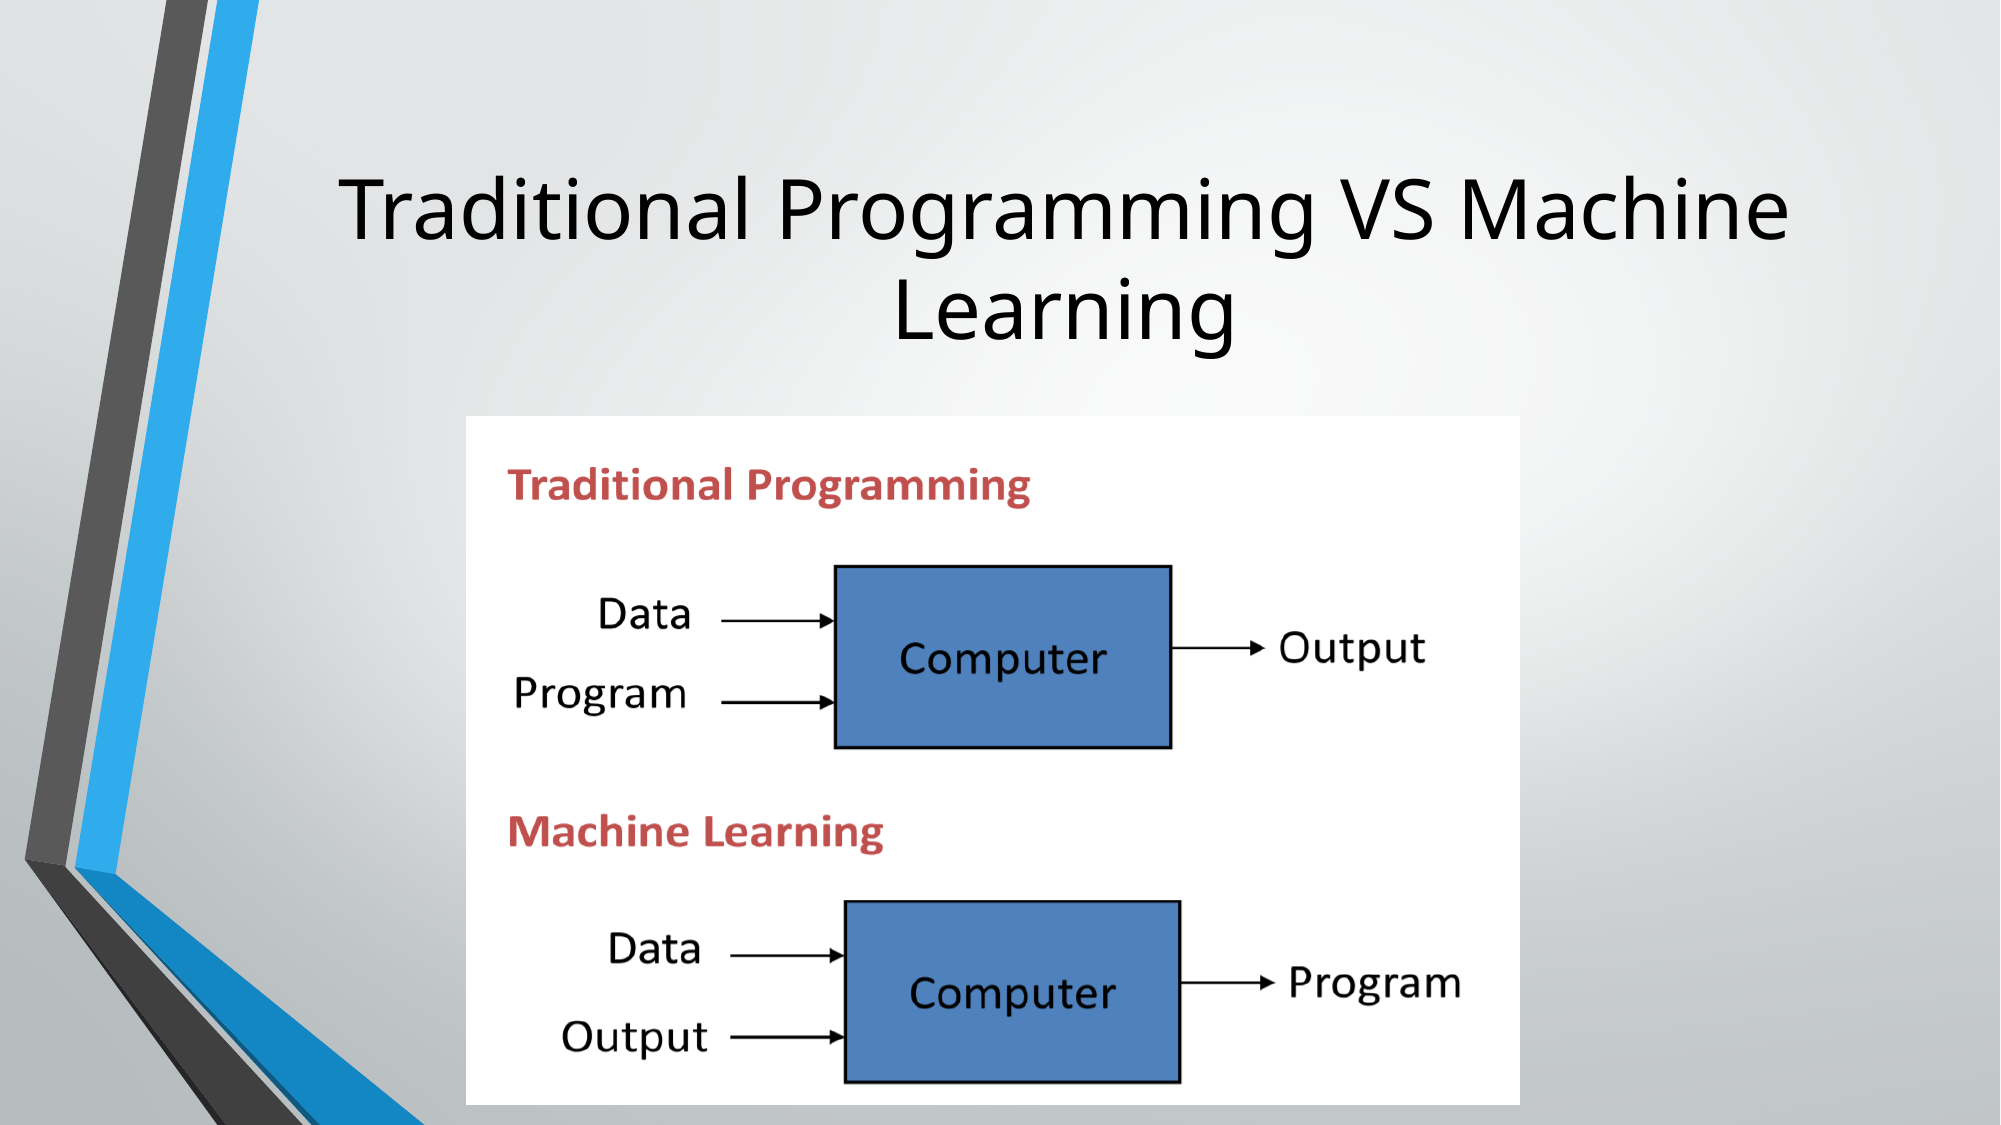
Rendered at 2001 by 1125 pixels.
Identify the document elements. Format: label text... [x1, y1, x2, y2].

title Traditional Programming VS Machine Learning [243, 112, 1887, 400]
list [466, 416, 1520, 1106]
